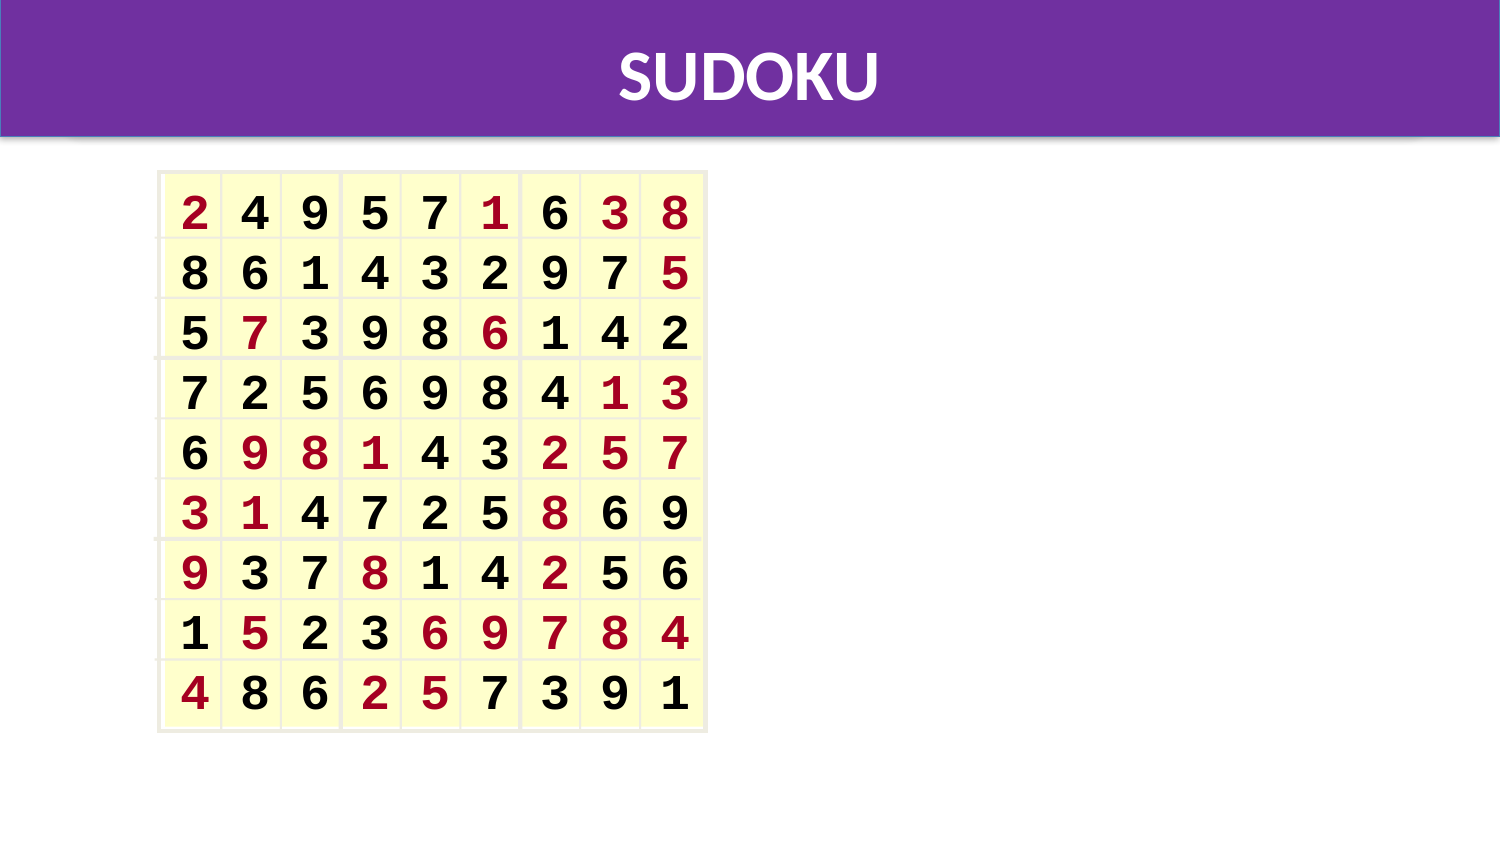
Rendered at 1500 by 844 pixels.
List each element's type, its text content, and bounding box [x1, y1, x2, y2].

title SUDOKU [75, 20, 1425, 123]
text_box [155, 171, 708, 733]
